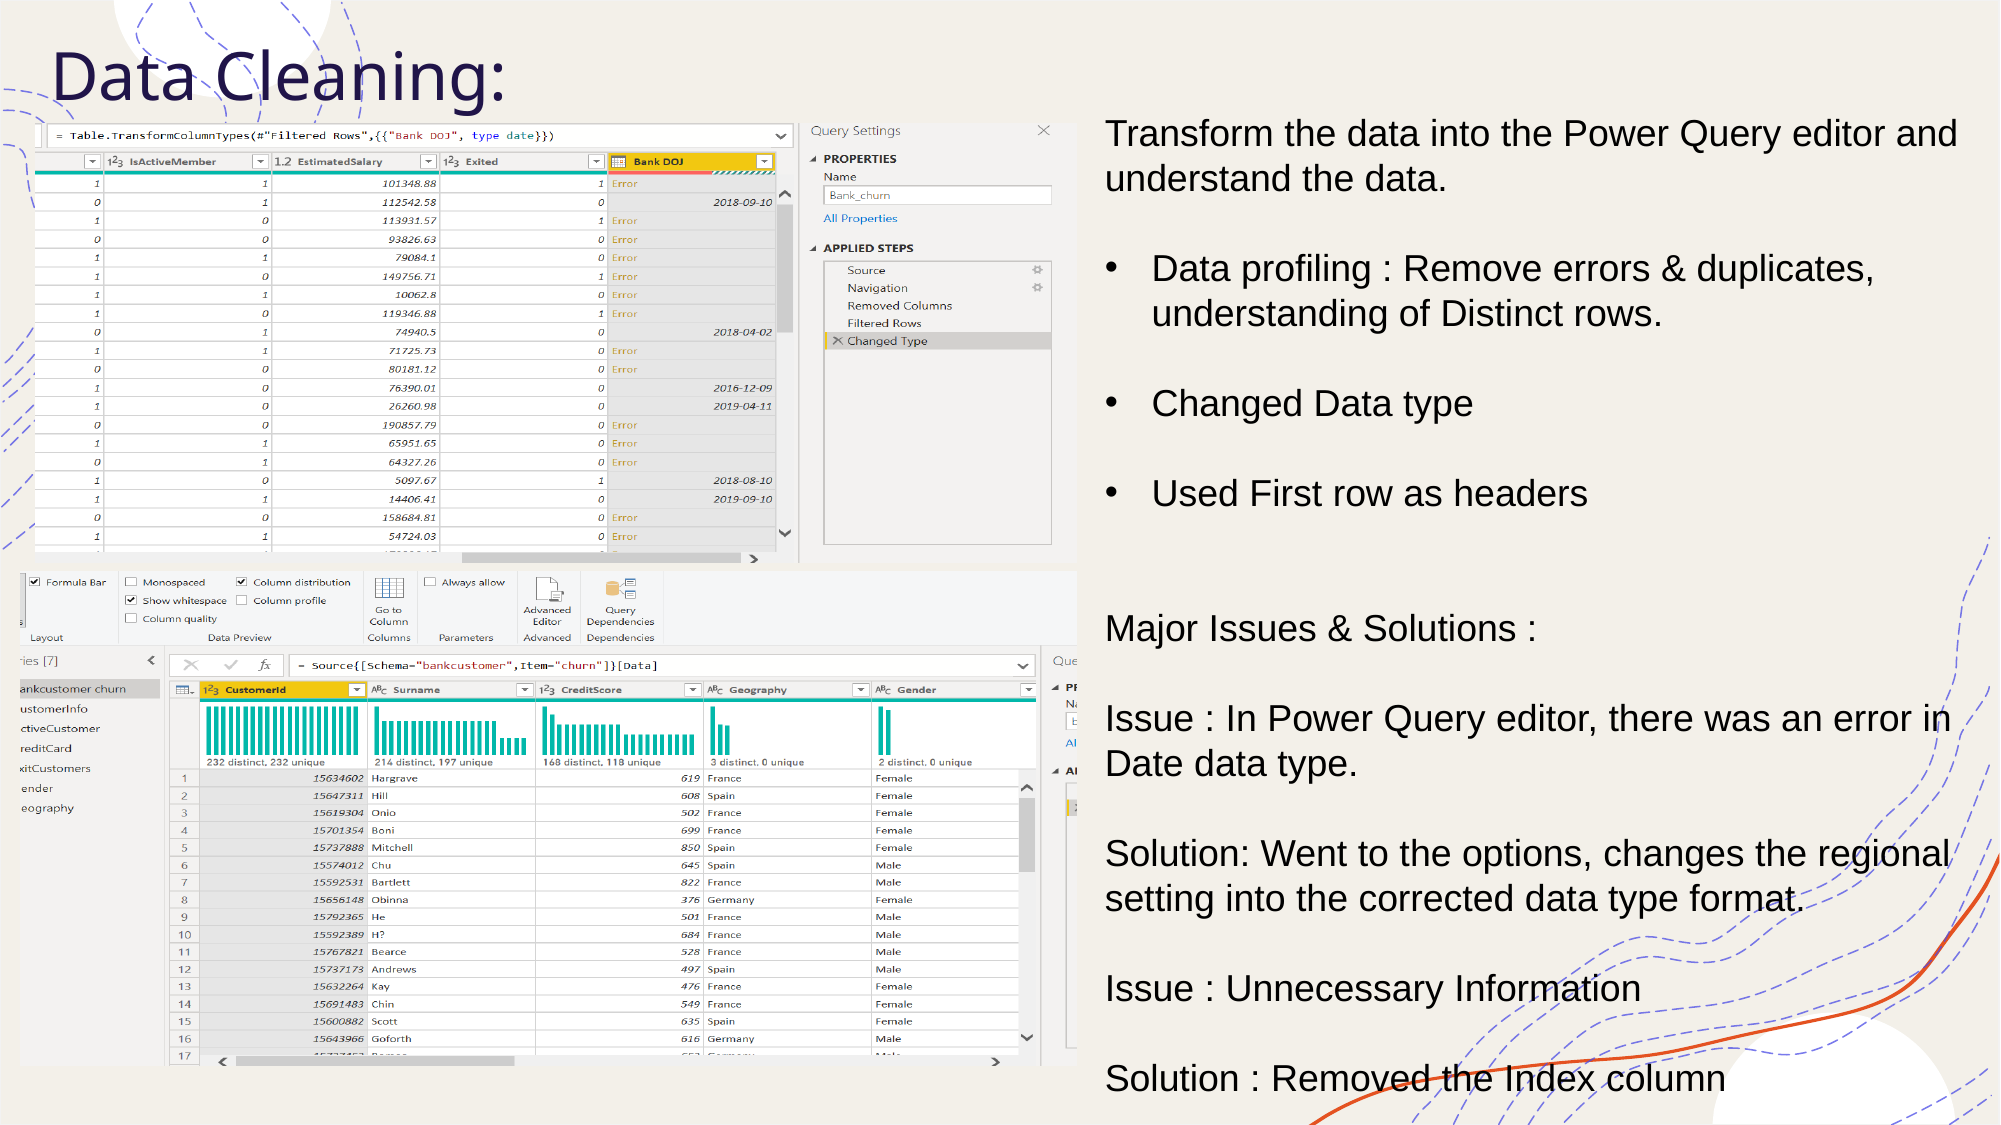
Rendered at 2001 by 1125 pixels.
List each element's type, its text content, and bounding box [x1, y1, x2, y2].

picture [19, 571, 1077, 1066]
title Data Cleaning: [35, 24, 1760, 124]
text_box Transform the data into the Power Query editor and understand the data. Data profiling : Remove errors & duplicates, understanding of Distinct rows. Changed Data type Used First row as headers Major Issues & Solutions : Issue : In Power Query editor, there was an error in Date data type. Solution: Went to the options, changes the regional setting into the corrected data type format. Issue : Unnecessary Information Solution : Removed the Index column [1089, 101, 2000, 1107]
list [34, 123, 1077, 563]
